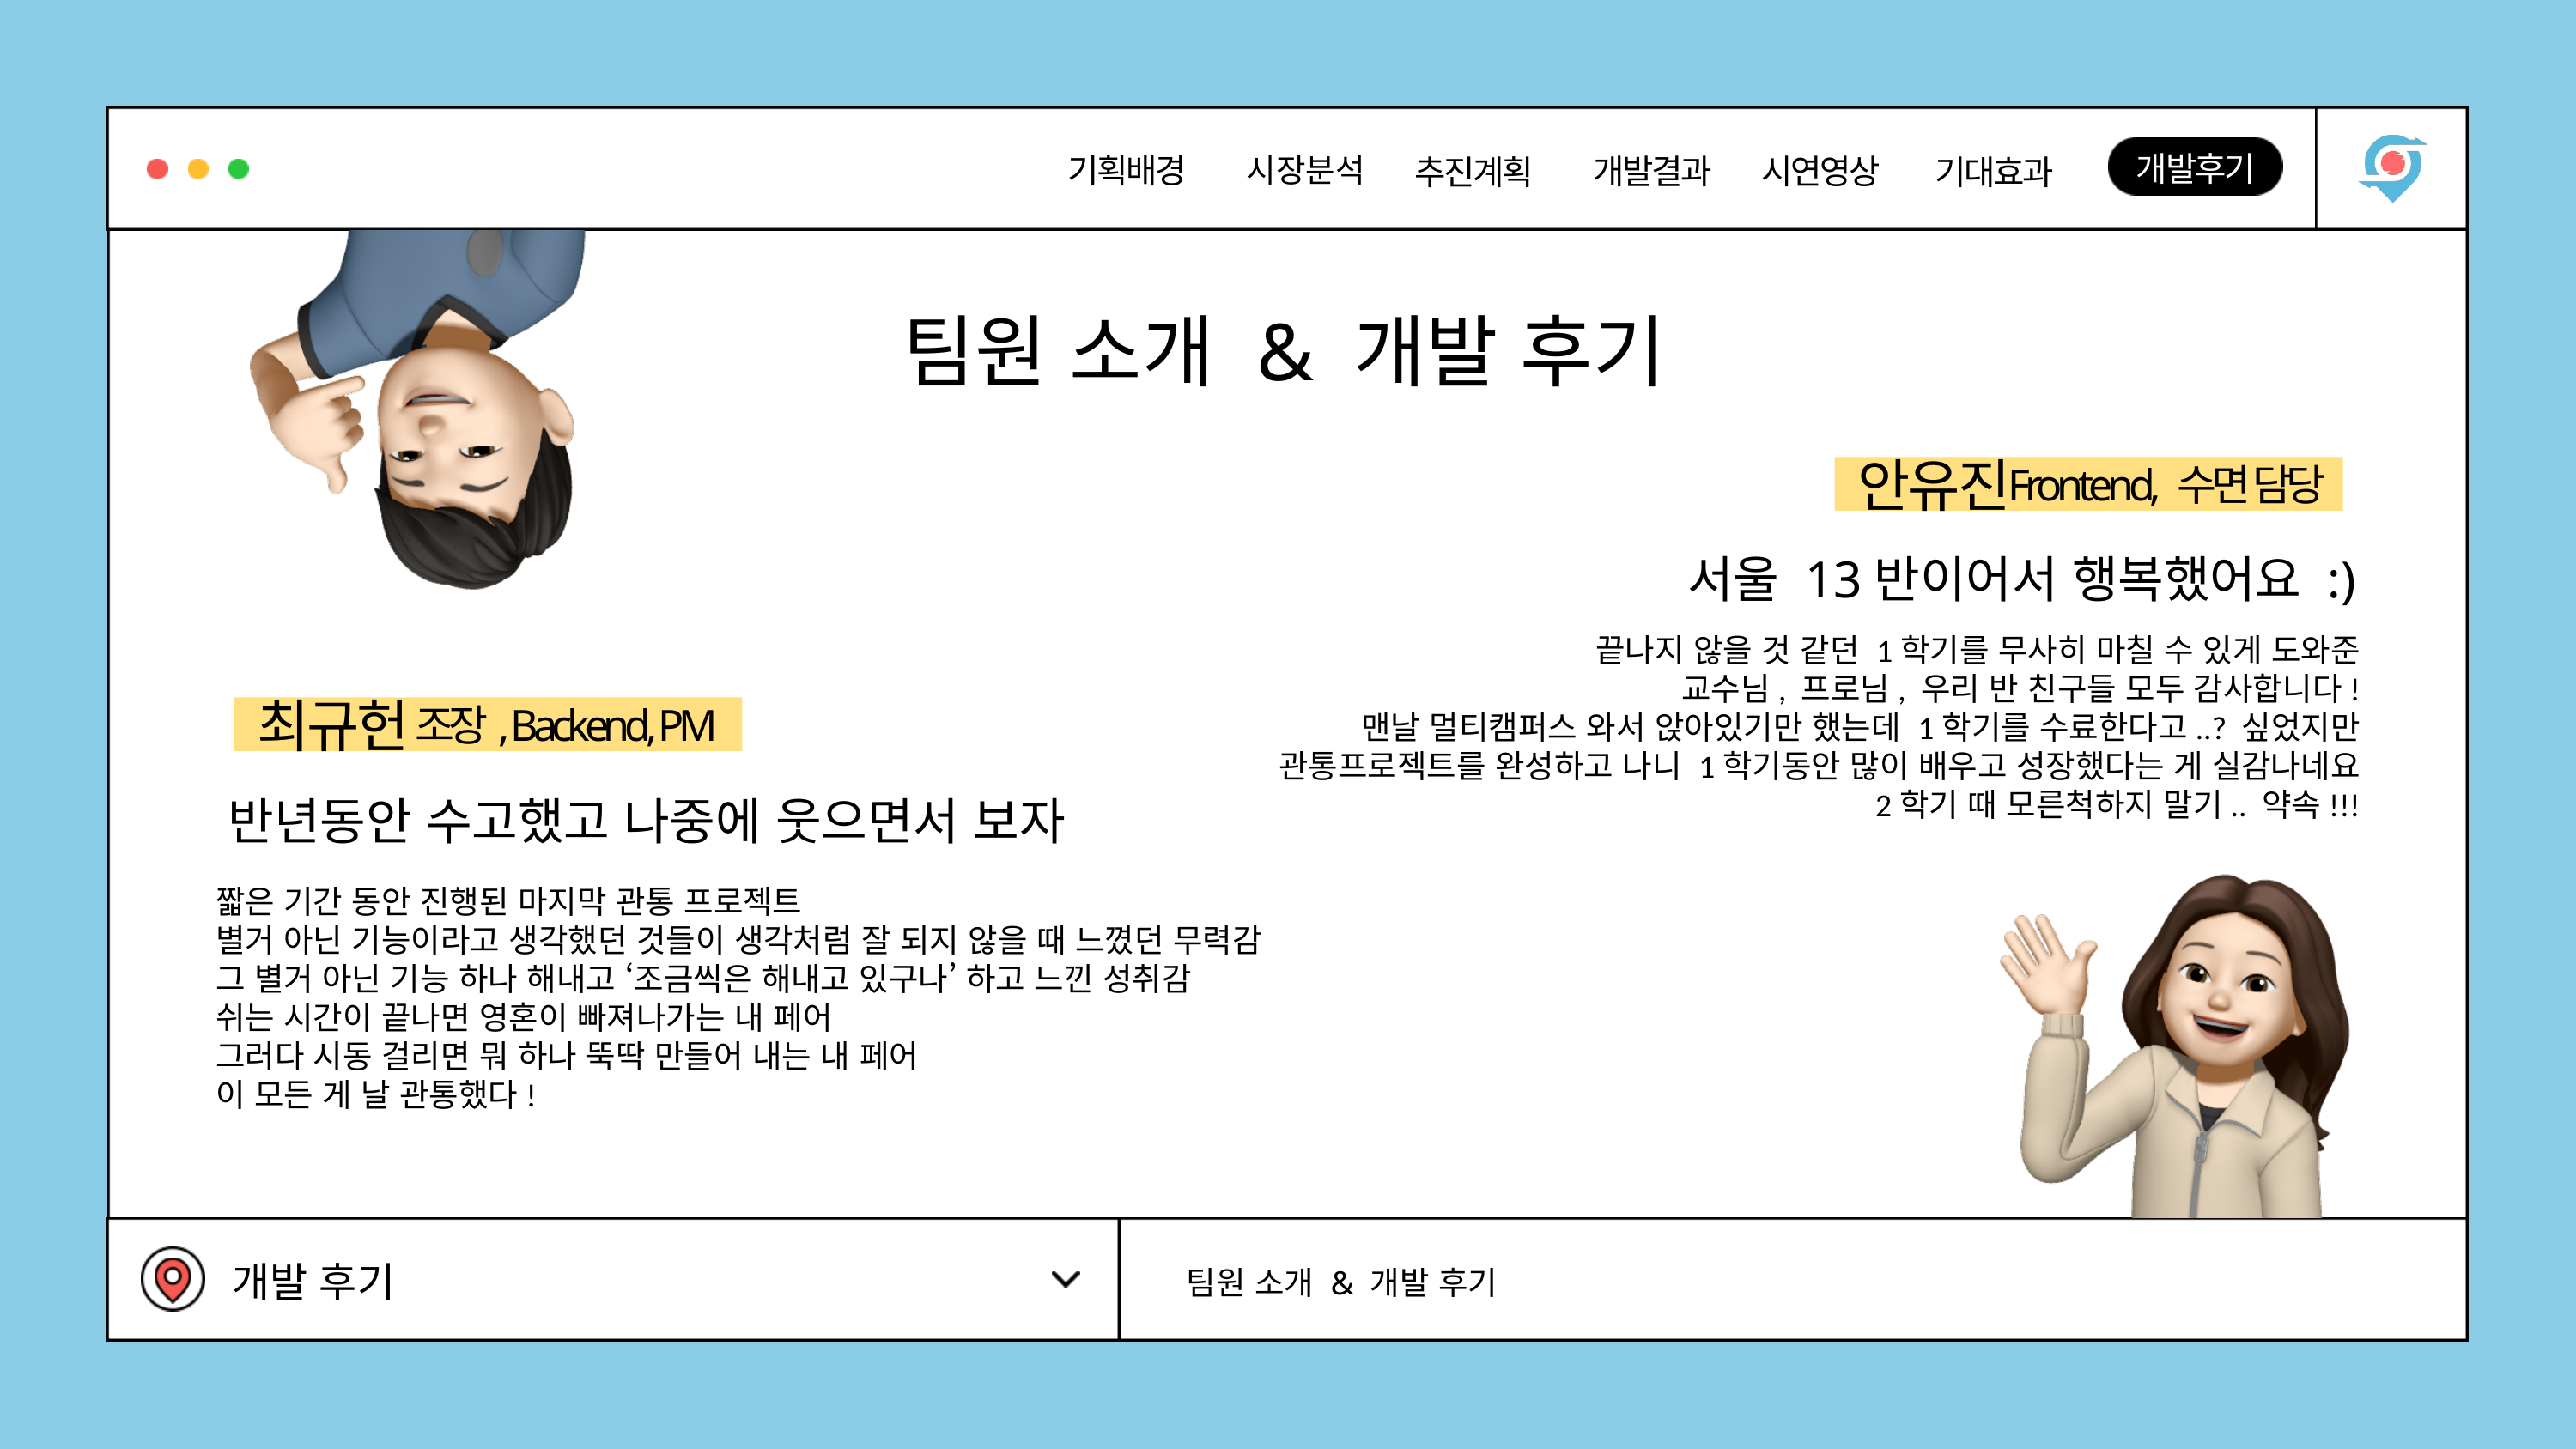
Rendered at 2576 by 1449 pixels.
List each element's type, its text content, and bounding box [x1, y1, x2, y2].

text_box 반년동안 수고했고 나중에 웃으면서 보자 [215, 784, 1078, 857]
picture [106, 106, 2469, 1342]
text_box 끝나지 않을 것 같던 1학기를 무사히 마칠 수 있게 도와준 교수님, 프로님, 우리 반 친구들 모두 감사합니다! 맨날 멀티캠퍼스 와서 앉아있기만 했는데 1학기를 수료한다고..? 싶었지만 관통프로젝트를 완성하고 나니 1학기동안 많이 배우고 성장했다는 게 실감나네요 2학기 때 모른척하지 말기.. 약속!!! [1266, 623, 2373, 830]
text_box 조장, Backend, PM [390, 692, 743, 756]
text_box 최규헌 [229, 683, 437, 765]
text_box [1007, 137, 2316, 199]
text_box Frontend, 수면 담당 [1990, 452, 2343, 516]
text_box 팀원 소개 & 개발 후기 [890, 295, 1722, 403]
text_box 팀원 소개 & 개발 후기 [1173, 1256, 2554, 1308]
text_box 안유진 [1831, 443, 2038, 524]
text_box 서울 13반이어서 행복했어요 :) [1674, 541, 2369, 615]
text_box 짧은 기간 동안 진행된 마지막 관통 프로젝트 별거 아닌 기능이라고 생각했던 것들이 생각처럼 잘 되지 않을 때 느꼈던 무력감 그 별거 아닌 기능 하나 해내고 ‘조금씩은 해내고 있구나’ 하고 느낀 성취감 쉬는 시간이 끝나면 영혼이 빠져나가는 내 페어 그러다 시동 걸리면 뭐 하나 뚝딱 만들어 내는 내 페어 이 모든 게 날 관통했다! [203, 875, 1276, 1120]
text_box 개발 후기 [219, 1249, 740, 1312]
